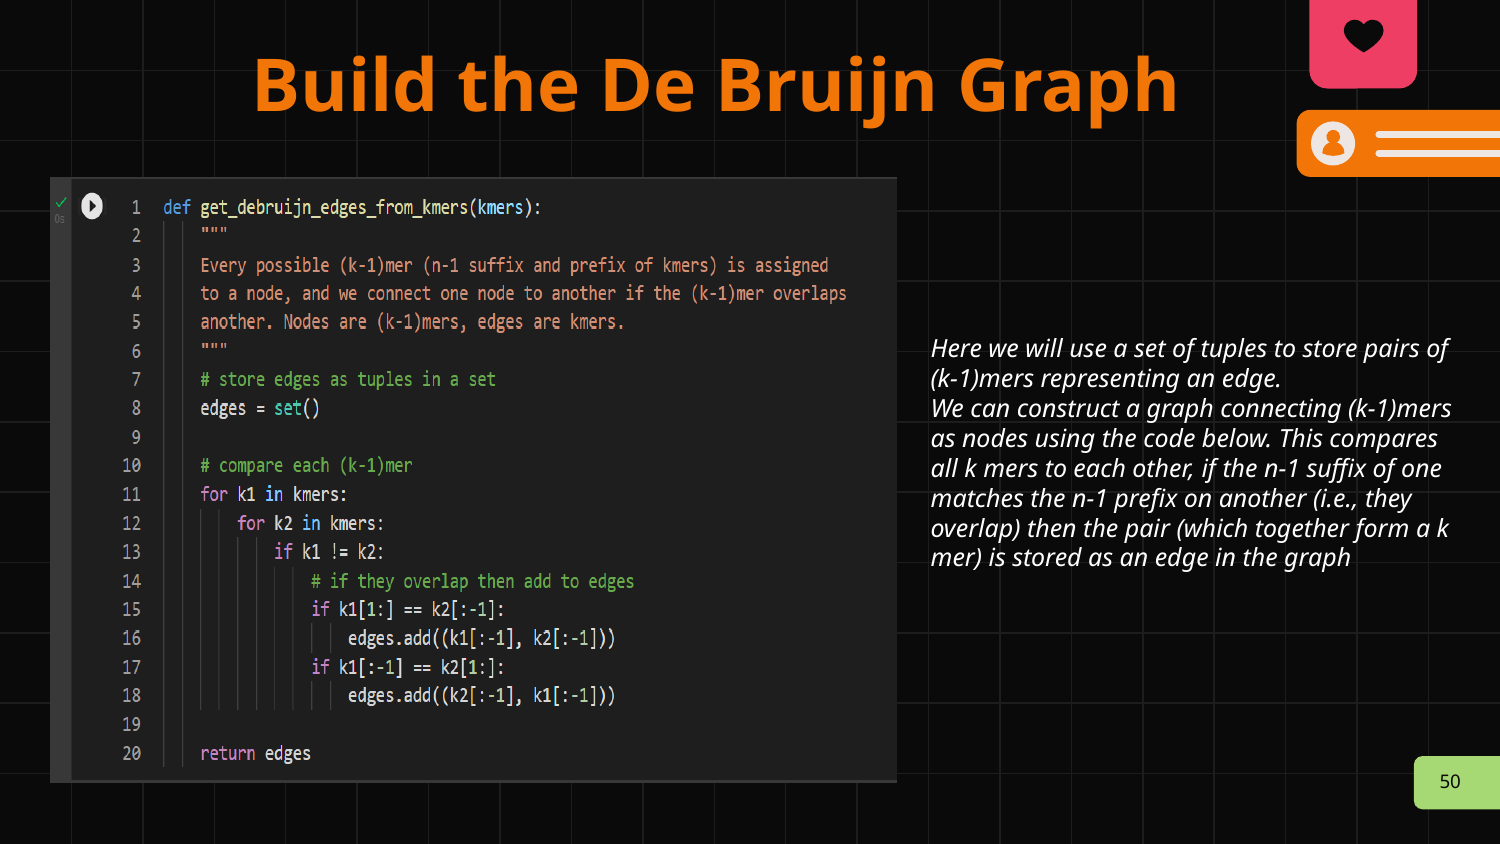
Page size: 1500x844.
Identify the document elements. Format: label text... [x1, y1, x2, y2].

slide_number 50 [1413, 756, 1487, 810]
picture [50, 177, 898, 783]
title Build the De Bruijn Graph [236, 23, 1500, 121]
text_box Here we will use a set of tuples to store pairs of (k-1)mers representing an edge. We can construct a graph connecting (k-1)mers as nodes using the code below. This compares all k mers to each other, if the n-1 suffix of one matches the n-1 prefix on another (i.e., they overlap) then the pair (which together form a k mer) is stored as an edge in the graph [915, 324, 1487, 580]
